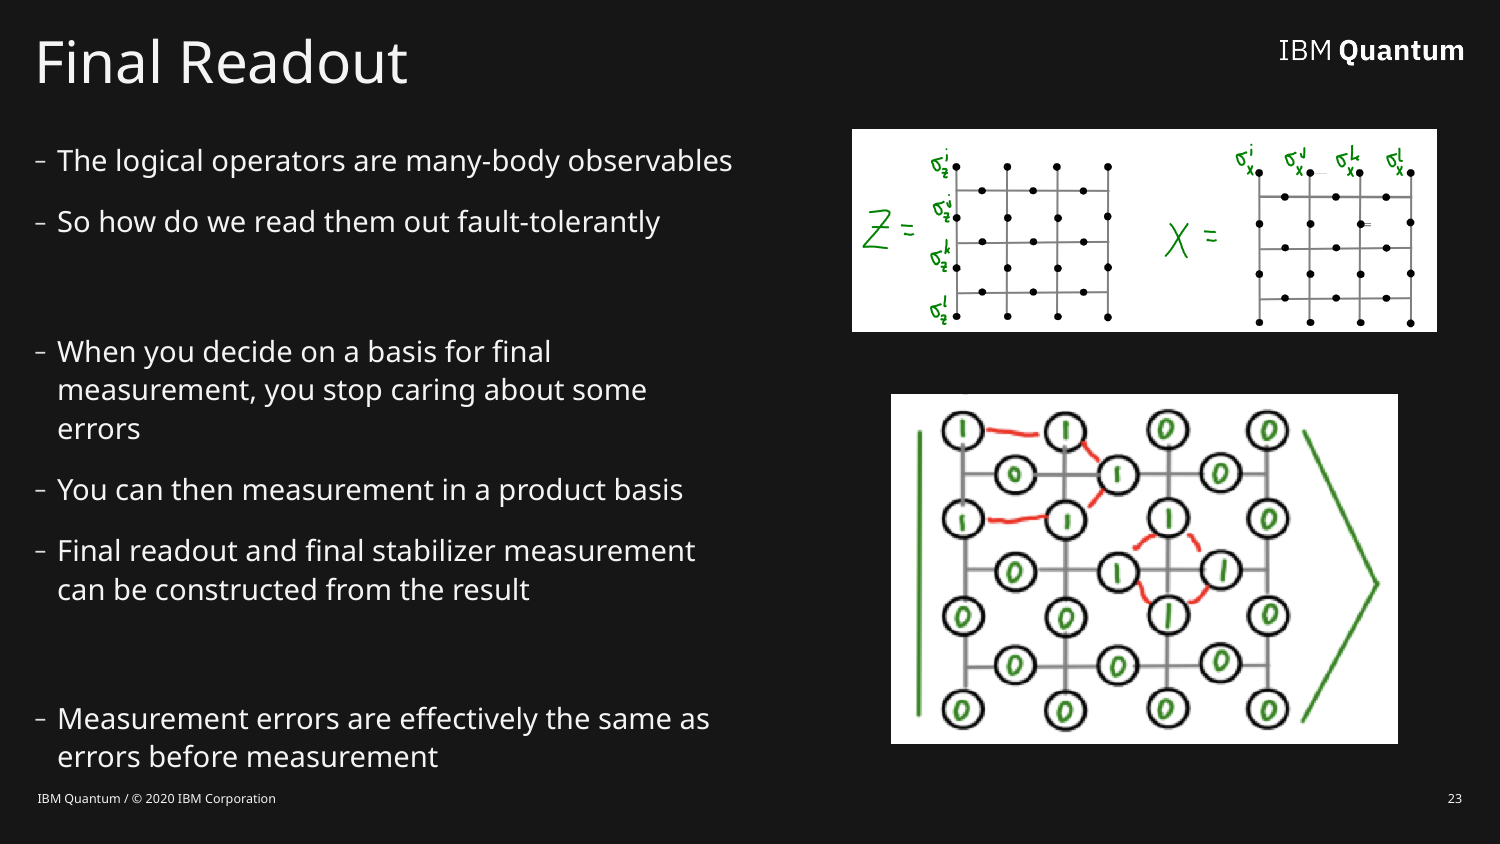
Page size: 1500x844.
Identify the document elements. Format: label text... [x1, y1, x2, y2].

list The logical operators are many-body observables So how do we read them out fault-tolerantly When you decide on a basis for final measurement, you stop caring about some errors You can then measurement in a product basis Final readout and final stabilizer measurement can be constructed from the result Measurement errors are effectively the same as errors before measurement [34, 138, 737, 333]
title Final Readout [34, 33, 1091, 165]
slide_number 23 [1162, 785, 1463, 813]
picture [890, 394, 1398, 745]
footer IBM Quantum / © 2020 IBM Corporation [37, 785, 713, 813]
picture [852, 129, 1437, 332]
